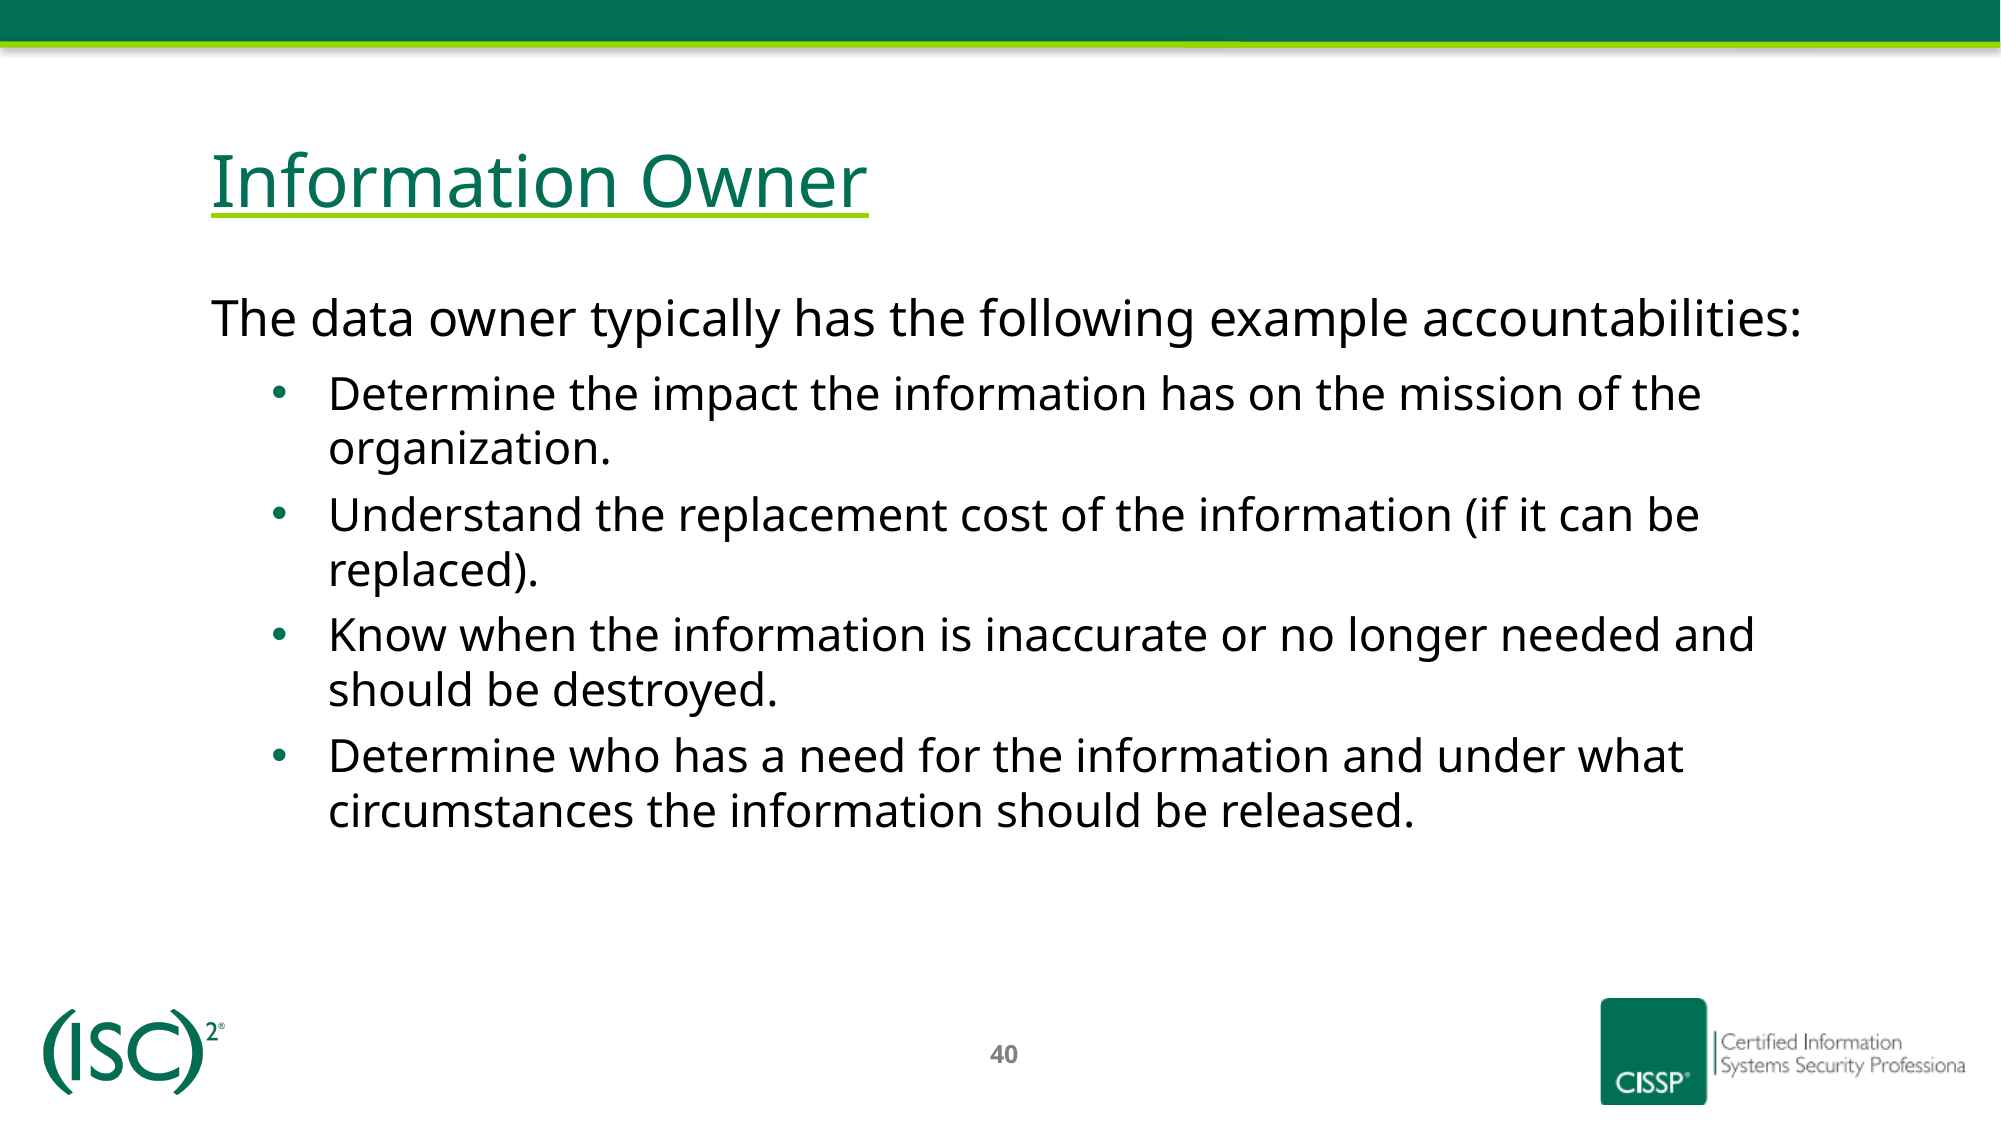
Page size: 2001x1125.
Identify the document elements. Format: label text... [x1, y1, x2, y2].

text_box Determine the impact the information has on the mission of the organization. Understand the replacement cost of the information (if it can be replaced). Know when the information is inaccurate or no longer needed and should be destroyed. Determine who has a need for the information and under what circumstances the information should be released. [196, 356, 1832, 965]
title Information Owner [196, 91, 1618, 279]
text_box The data owner typically has the following example accountabilities: [196, 279, 1882, 367]
picture [40, 1005, 228, 1099]
